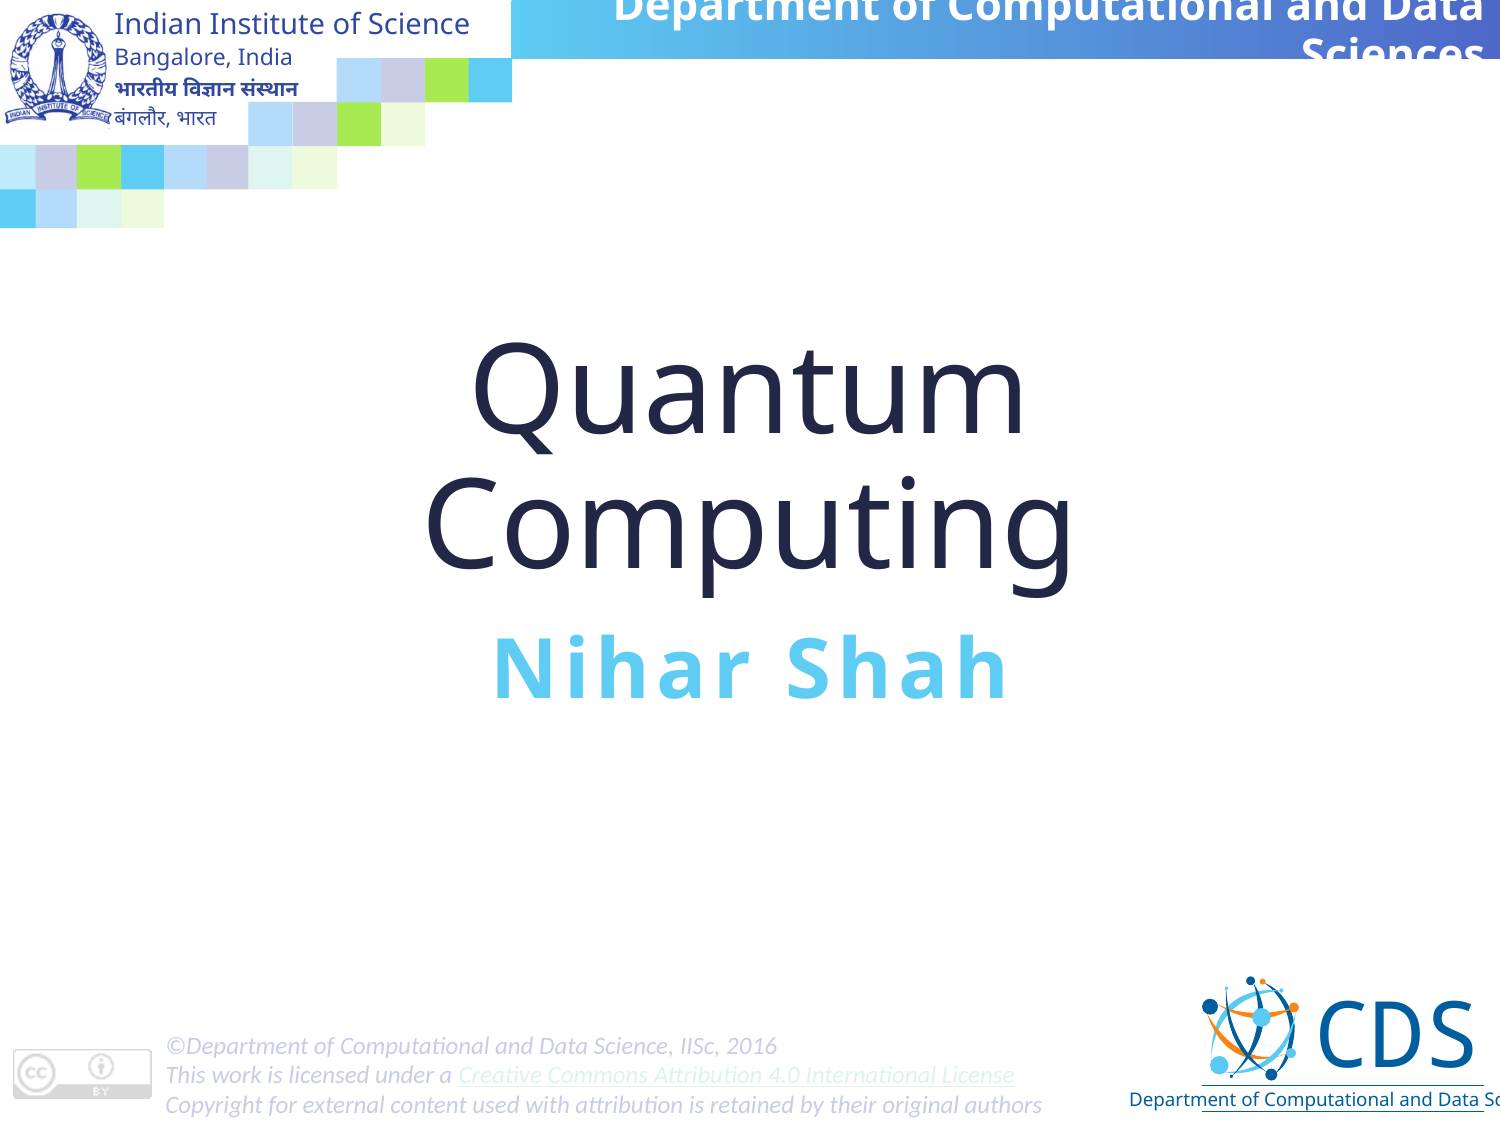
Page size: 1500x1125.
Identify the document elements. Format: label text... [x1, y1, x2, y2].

title Quantum Computing [187, 211, 1313, 604]
subtitle Nihar Shah [187, 618, 1313, 891]
